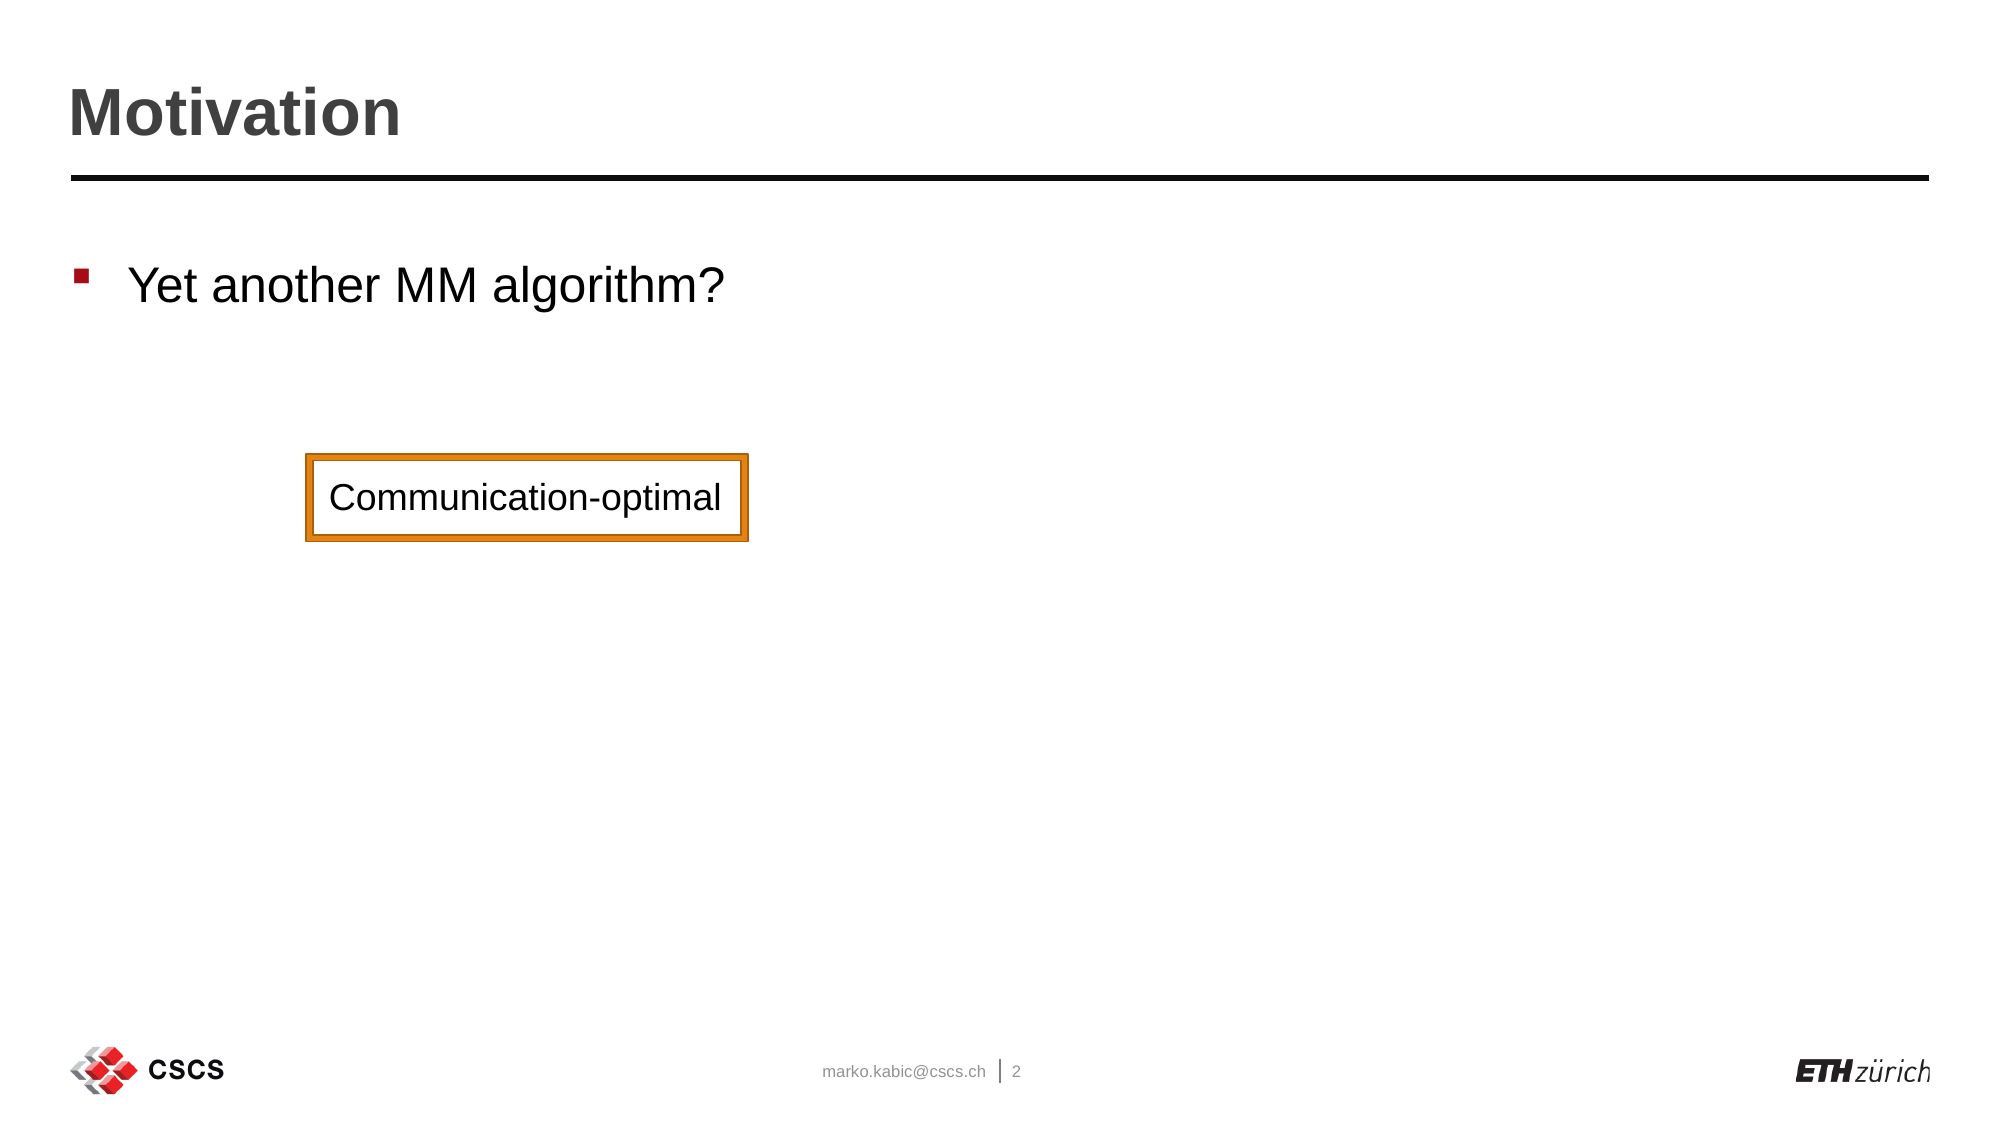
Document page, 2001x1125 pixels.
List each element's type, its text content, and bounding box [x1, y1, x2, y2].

footer marko.kabic@cscs.ch [322, 1059, 998, 1083]
slide_number 2 [999, 1059, 1063, 1083]
list Yet another MM algorithm? [70, 243, 1930, 1022]
title Motivation [68, 19, 1928, 161]
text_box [305, 453, 749, 542]
